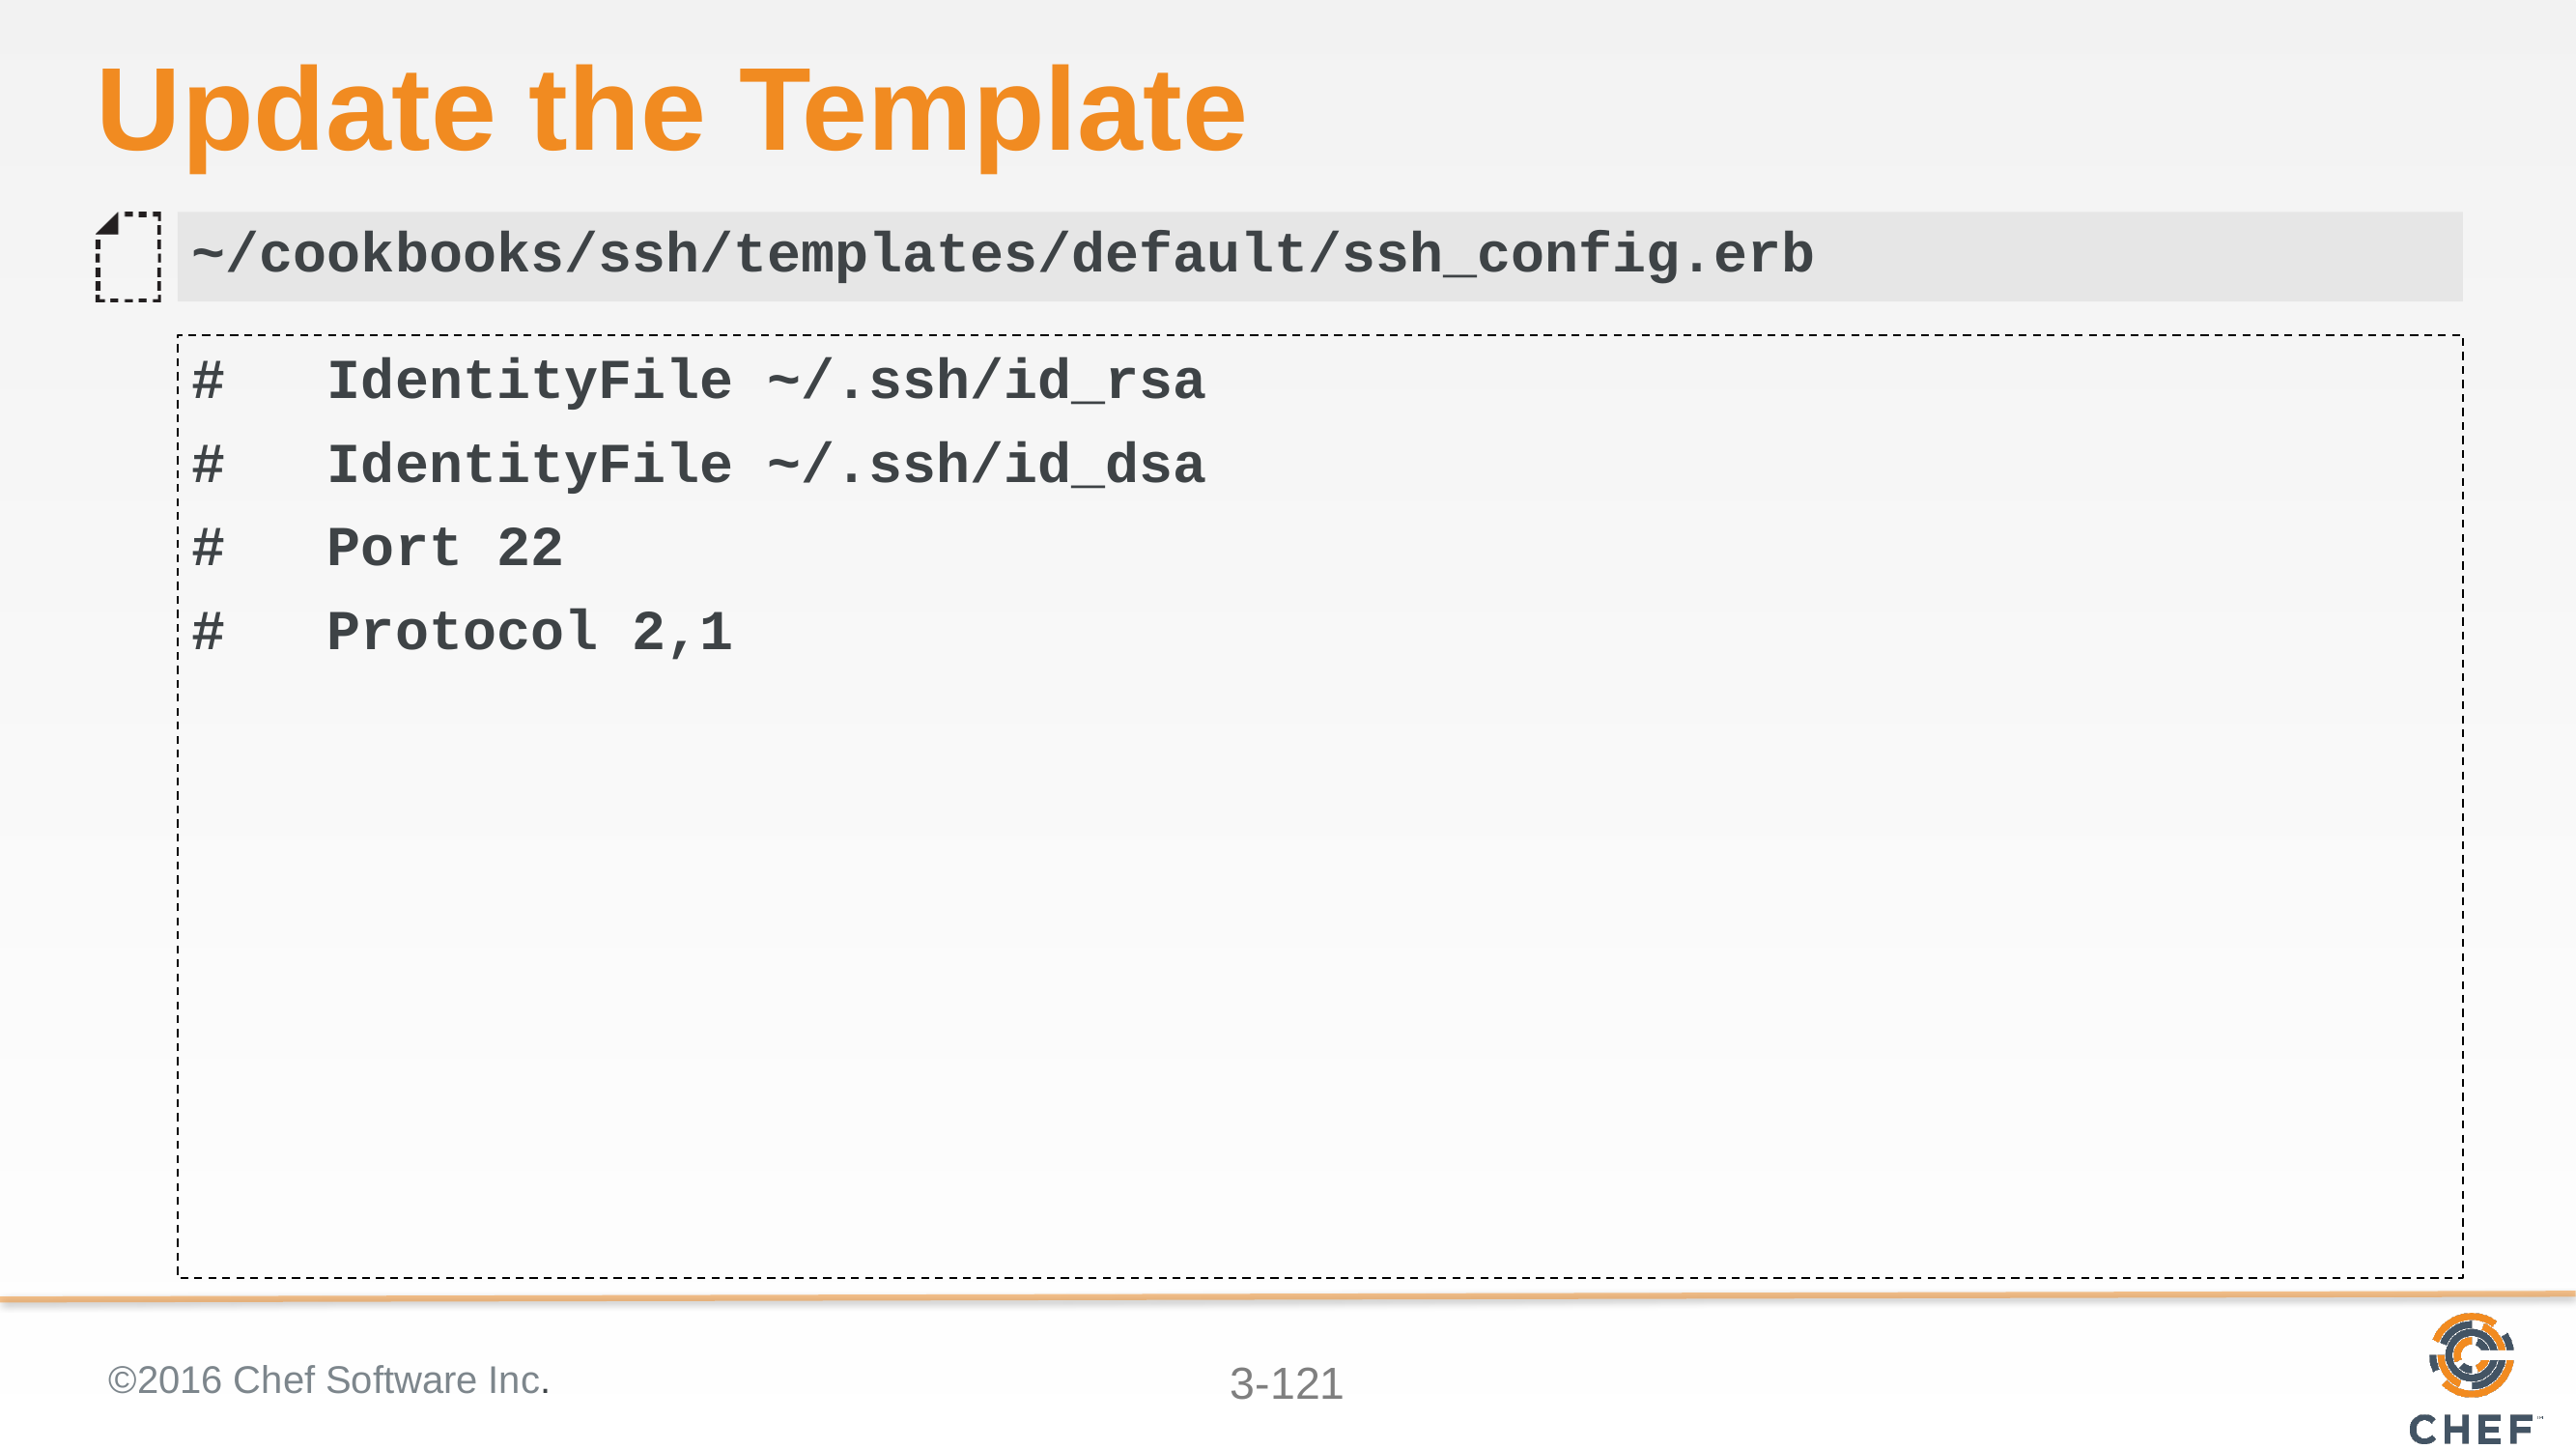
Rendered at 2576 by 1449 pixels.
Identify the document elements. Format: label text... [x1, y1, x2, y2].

title Update the Template [96, 48, 2463, 180]
list ~/cookbooks/ssh/templates/default/ssh_config.erb [177, 212, 2463, 302]
picture [2399, 1297, 2551, 1449]
list # IdentityFile ~/.ssh/id_rsa # IdentityFile ~/.ssh/id_dsa # Port 22 # Protocol 2,1 [177, 334, 2464, 1279]
